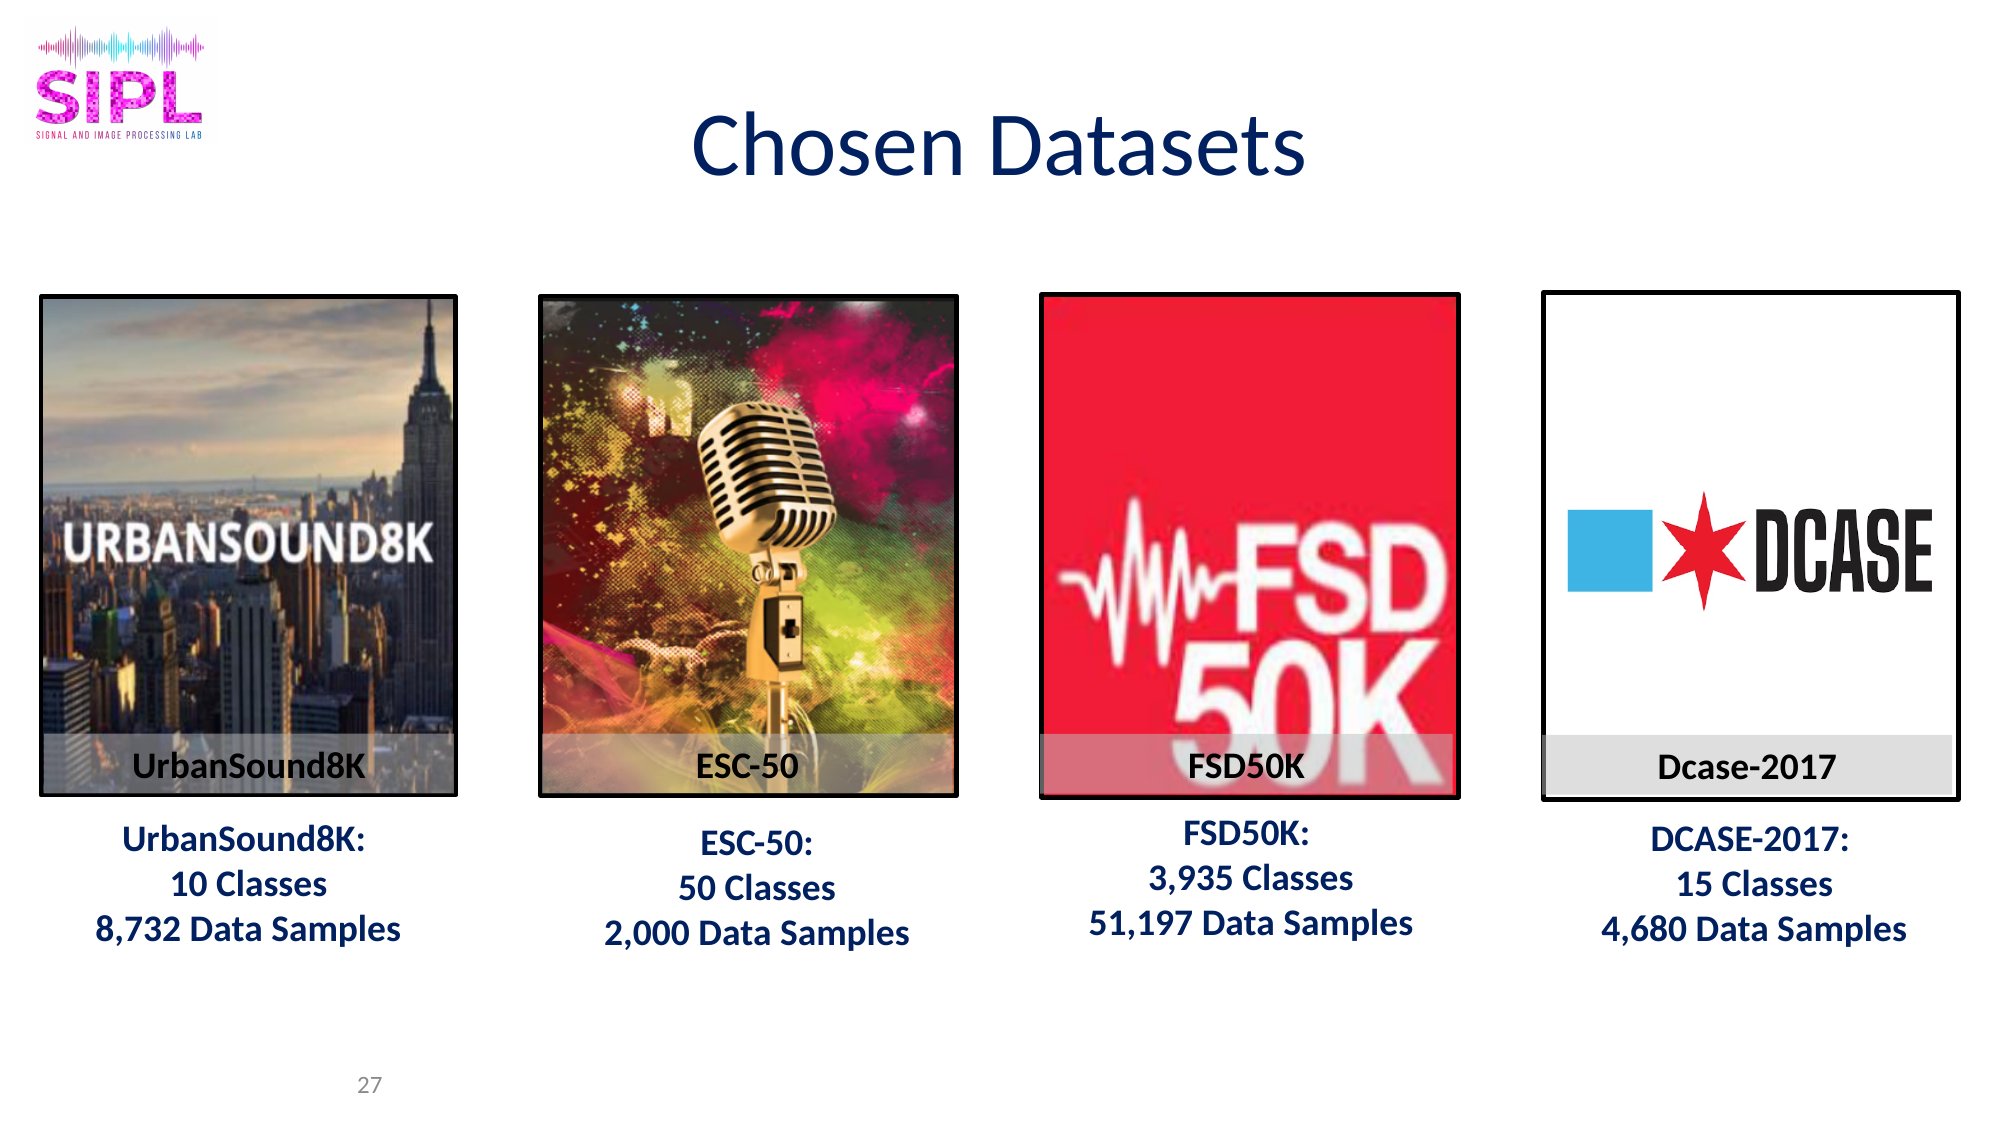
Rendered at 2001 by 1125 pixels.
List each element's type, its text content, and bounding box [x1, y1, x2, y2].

text_box UrbanSound8K: 10 Classes 8,732 Data Samples [80, 806, 417, 957]
picture [24, 15, 218, 144]
text_box ESC-50: 50 Classes 2,000 Data Samples [589, 811, 925, 961]
picture [43, 298, 454, 793]
picture [1043, 296, 1457, 796]
text_box DCASE-2017: 15 Classes 4,680 Data Samples [1586, 806, 1923, 957]
title Chosen Datasets [99, 45, 1900, 233]
picture [542, 298, 955, 794]
text_box FSD50K: 3,935 Classes 51,197 Data Samples [1073, 803, 1429, 951]
picture [1545, 294, 1957, 798]
slide_number 27 [0, 1053, 398, 1114]
